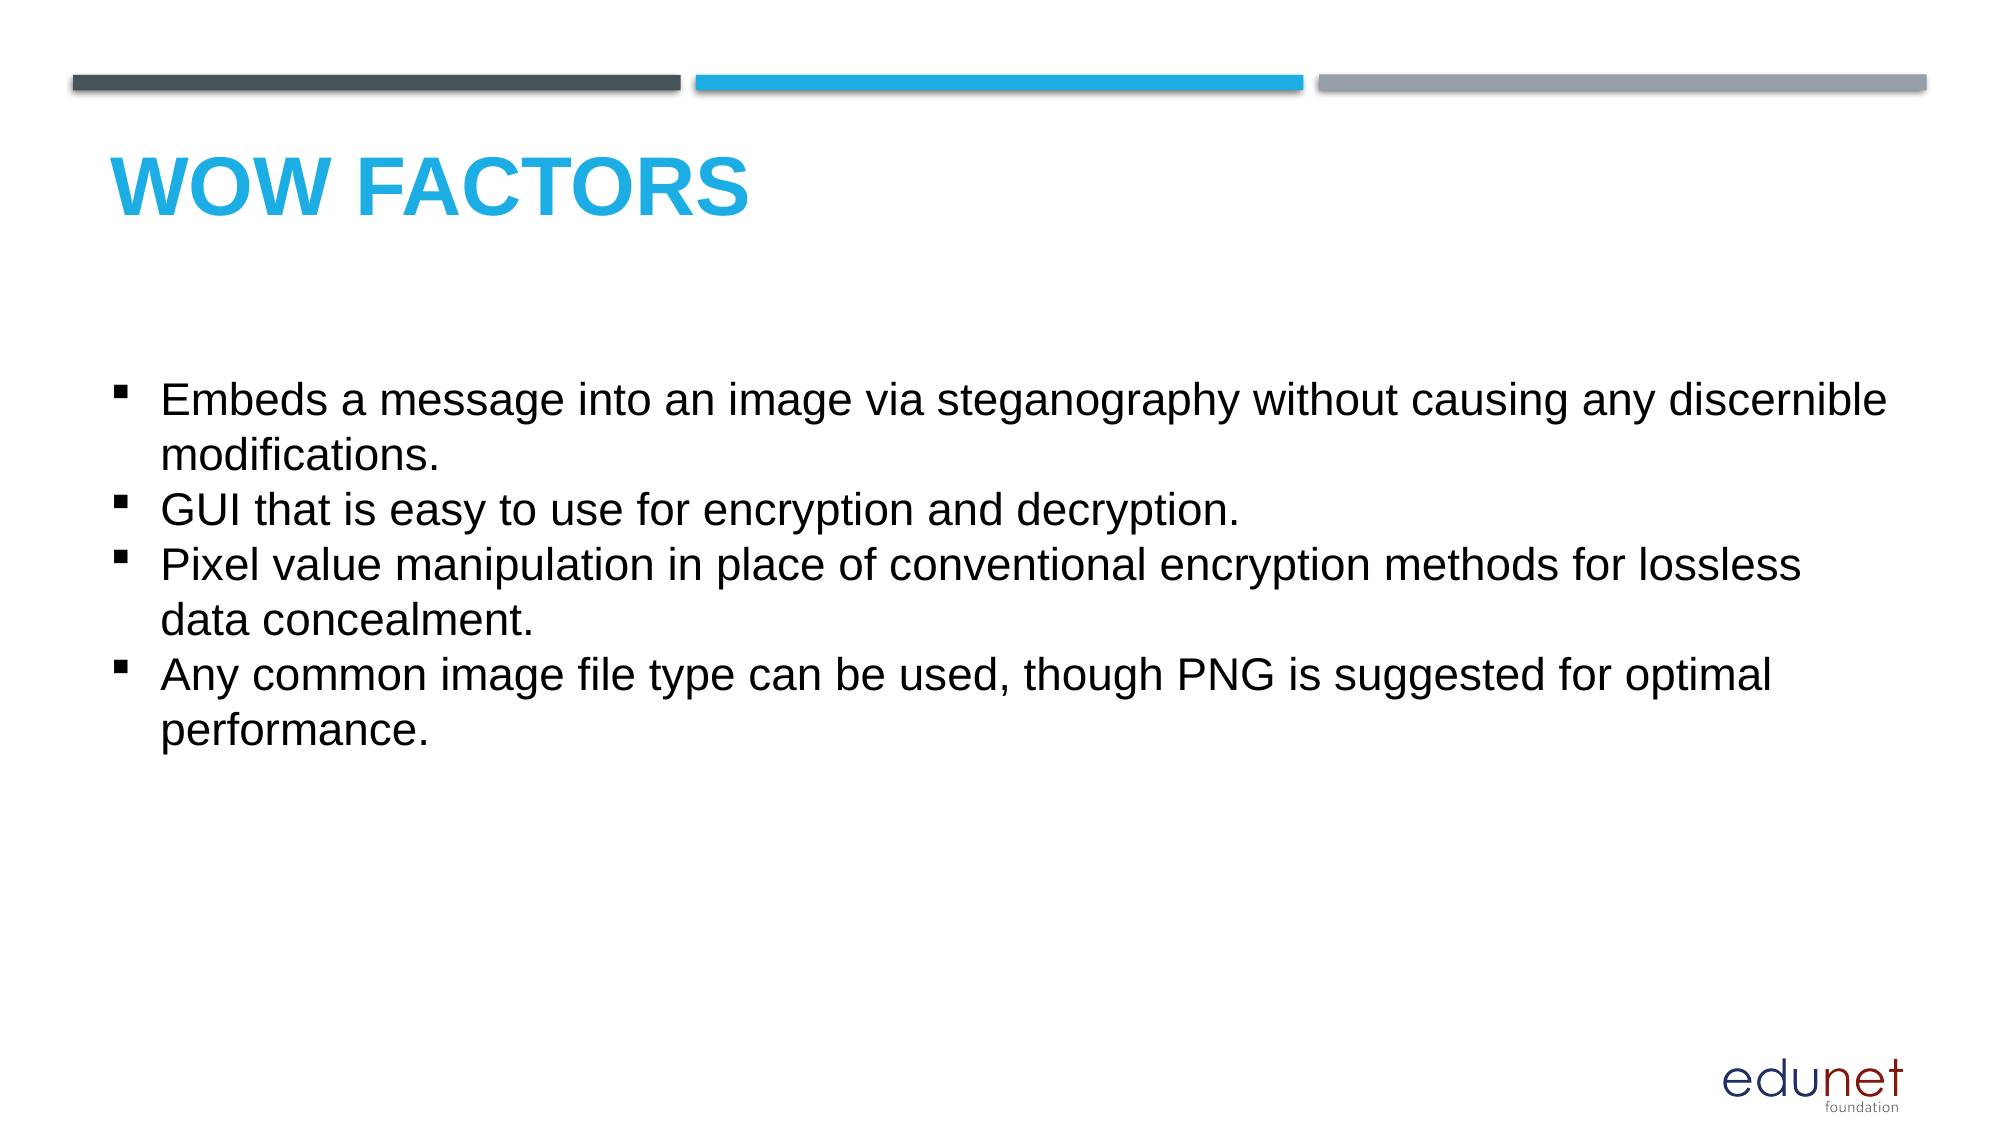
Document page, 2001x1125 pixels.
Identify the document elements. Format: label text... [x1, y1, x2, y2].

title Wow factors [95, 153, 1905, 236]
picture [1719, 1056, 1905, 1116]
list Embeds a message into an image via steganography without causing any discernible modifications. GUI that is easy to use for encryption and decryption. Pixel value manipulation in place of conventional encryption methods for lossless data concealment. Any common image file type can be used, though PNG is suggested for optimal performance. [95, 236, 1905, 889]
